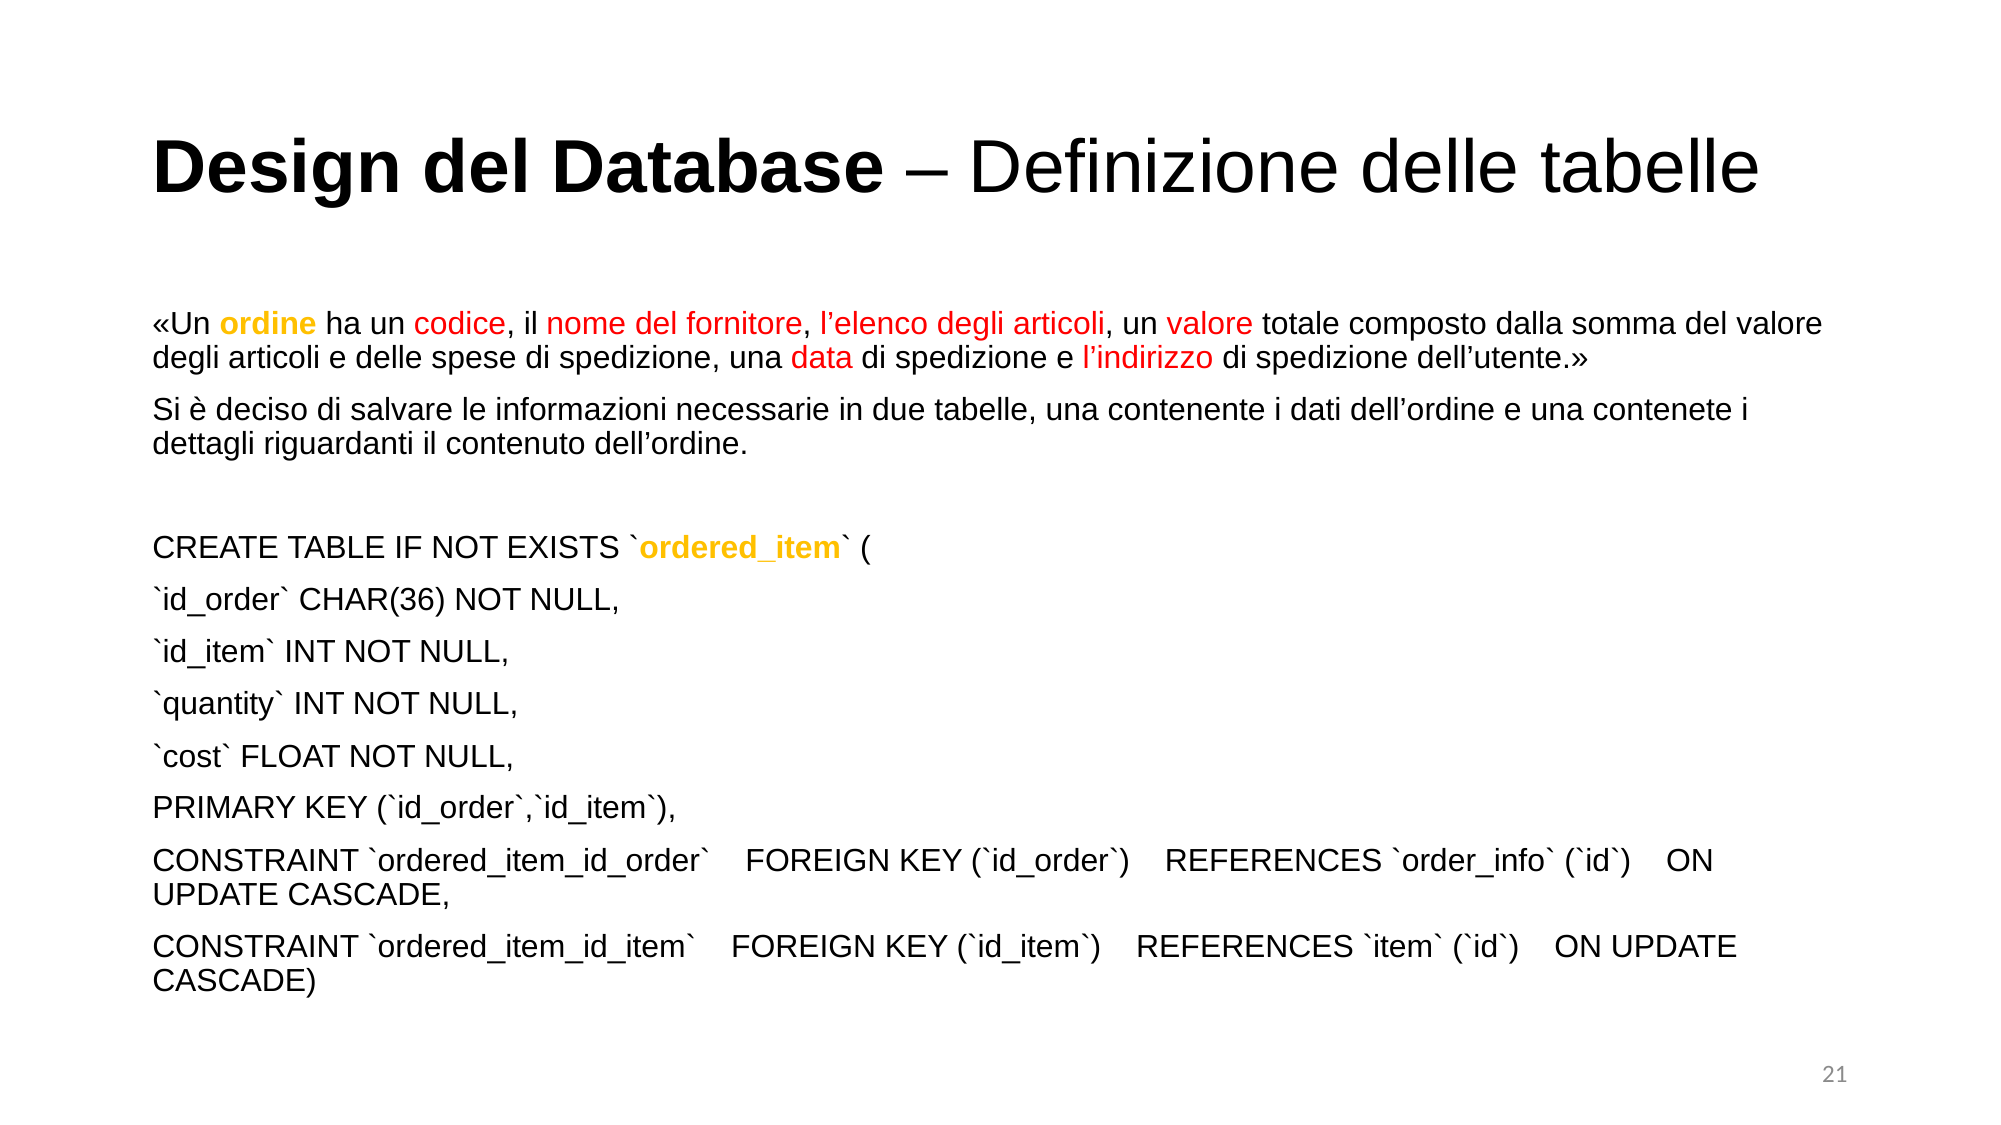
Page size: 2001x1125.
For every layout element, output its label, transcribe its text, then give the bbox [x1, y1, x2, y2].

text_box Design del Database – Definizione delle tabelle [137, 59, 1863, 278]
text_box «Un ordine ha un codice, il nome del fornitore, l’elenco degli articoli, un valore totale composto dalla somma del valore degli articoli e delle spese di spedizione, una data di spedizione e l’indirizzo di spedizione dell’utente.» Si è deciso di salvare le informazioni necessarie in due tabelle, una contenente i dati dell’ordine e una contenete i dettagli riguardanti il contenuto dell’ordine. CREATE TABLE IF NOT EXISTS `ordered_item` ( `id_order` CHAR(36) NOT NULL, `id_item` INT NOT NULL, `quantity` INT NOT NULL, `cost` FLOAT NOT NULL, PRIMARY KEY (`id_order`,`id_item`), CONSTRAINT `ordered_item_id_order` FOREIGN KEY (`id_order`) REFERENCES `order_info` (`id`) ON UPDATE CASCADE, CONSTRAINT `ordered_item_id_item` FOREIGN KEY (`id_item`) REFERENCES `item` (`id`) ON UPDATE CASCADE) [137, 299, 1863, 1013]
text_box 21 [1412, 1042, 1863, 1103]
